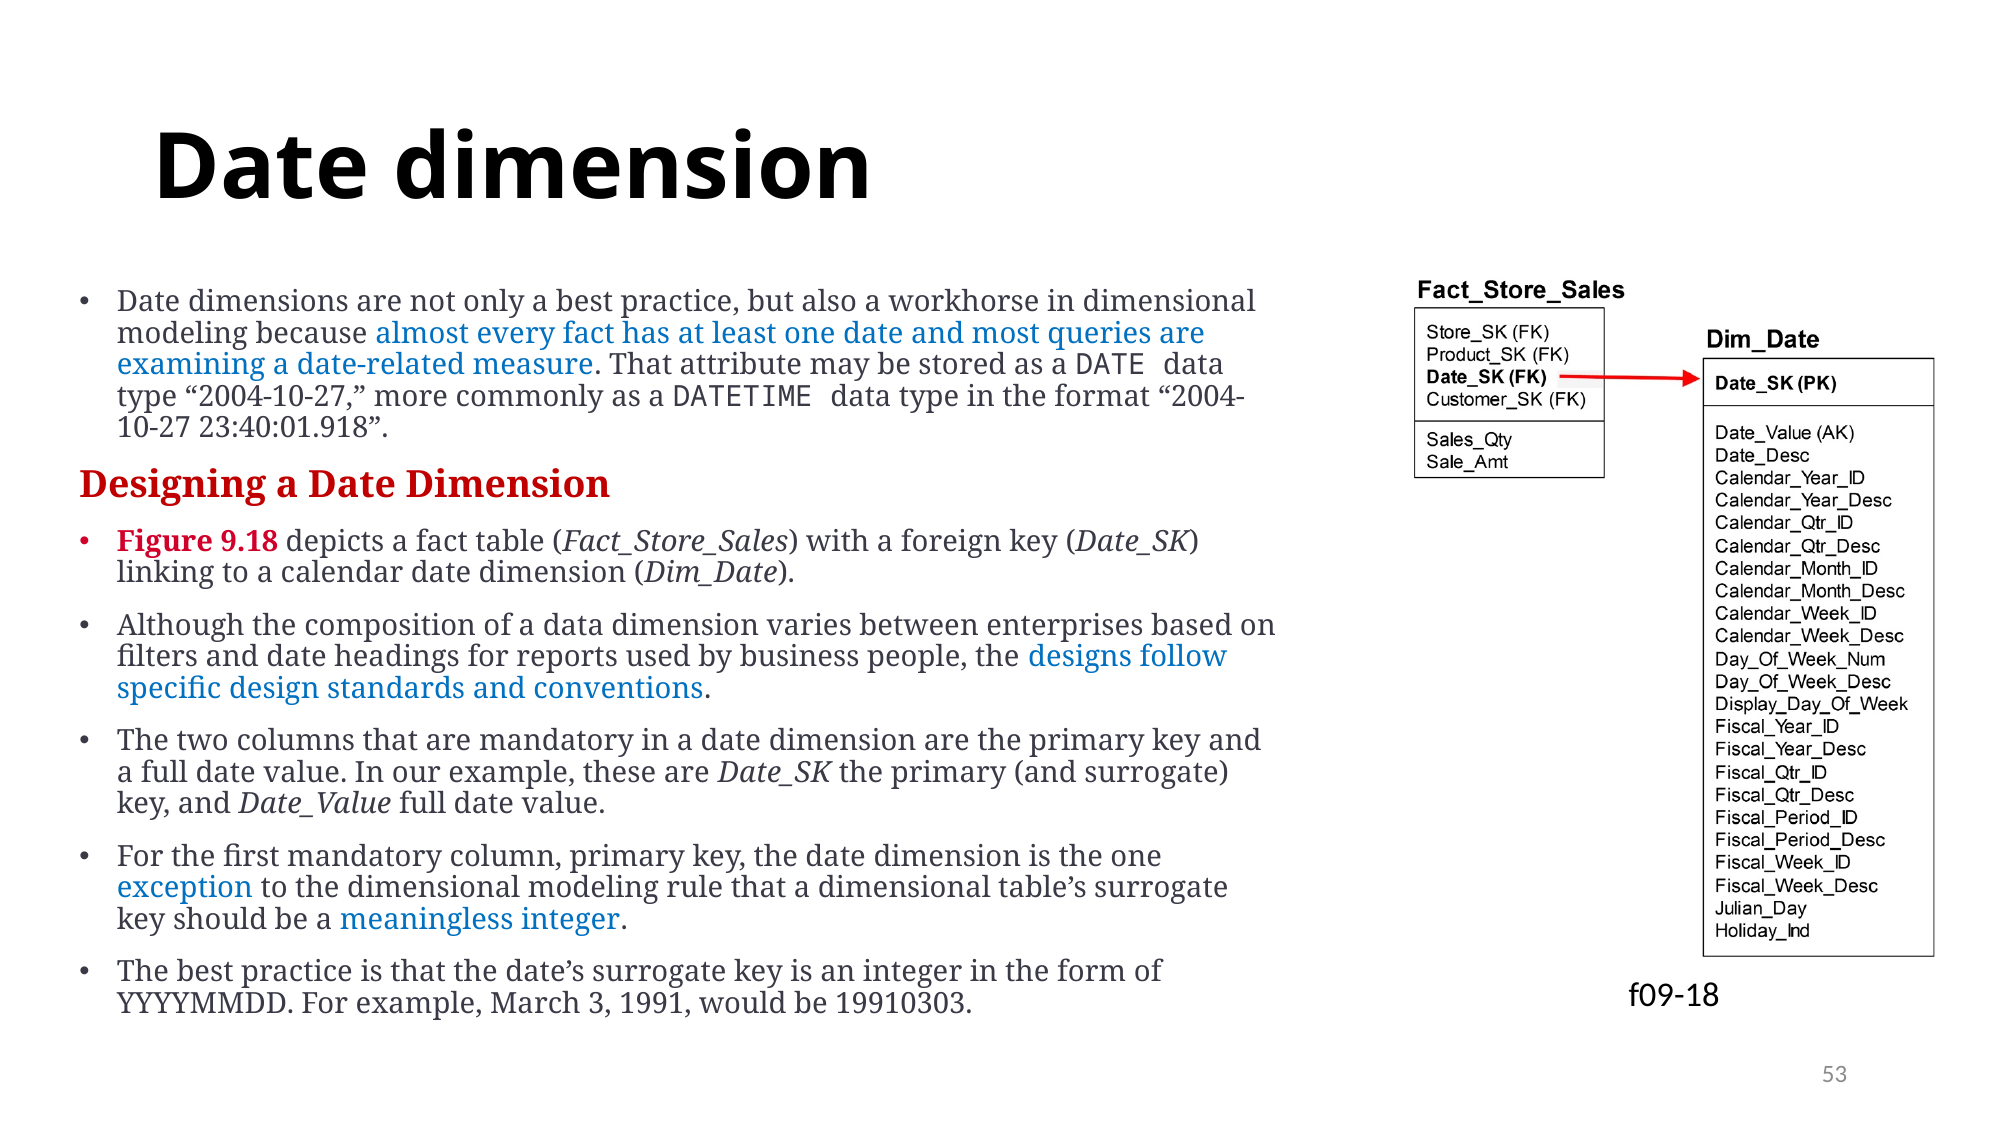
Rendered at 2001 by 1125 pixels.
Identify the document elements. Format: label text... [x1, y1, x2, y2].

title Date dimension [137, 59, 1863, 278]
slide_number 53 [1412, 1042, 1863, 1103]
text_box Date dimensions are not only a best practice, but also a workhorse in dimensional modeling because almost every fact has at least one date and most queries are examining a date-related measure. That attribute may be stored as a DATE data type “2004-10-27,” more commonly as a DATETIME data type in the format “2004-10-27 23:40:01.918”. Designing a Date Dimension Figure 9.18 depicts a fact table (Fact_Store_Sales) with a foreign key (Date_SK) linking to a calendar date dimension (Dim_Date). Although the composition of a data dimension varies between enterprises based on filters and date headings for reports used by business people, the designs follow specific design standards and conventions. The two columns that are mandatory in a date dimension are the primary key and a full date value. In our example, these are Date_SK the primary (and surrogate) key, and Date_Value full date value. For the first mandatory column, primary key, the date dimension is the one exception to the dimensional modeling rule that a dimensional table’s surrogate key should be a meaningless integer. The best practice is that the date’s surrogate key is an integer in the form of YYYYMMDD. For example, March 3, 1991, would be 19910303. [64, 278, 1292, 1066]
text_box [1412, 278, 1936, 1021]
